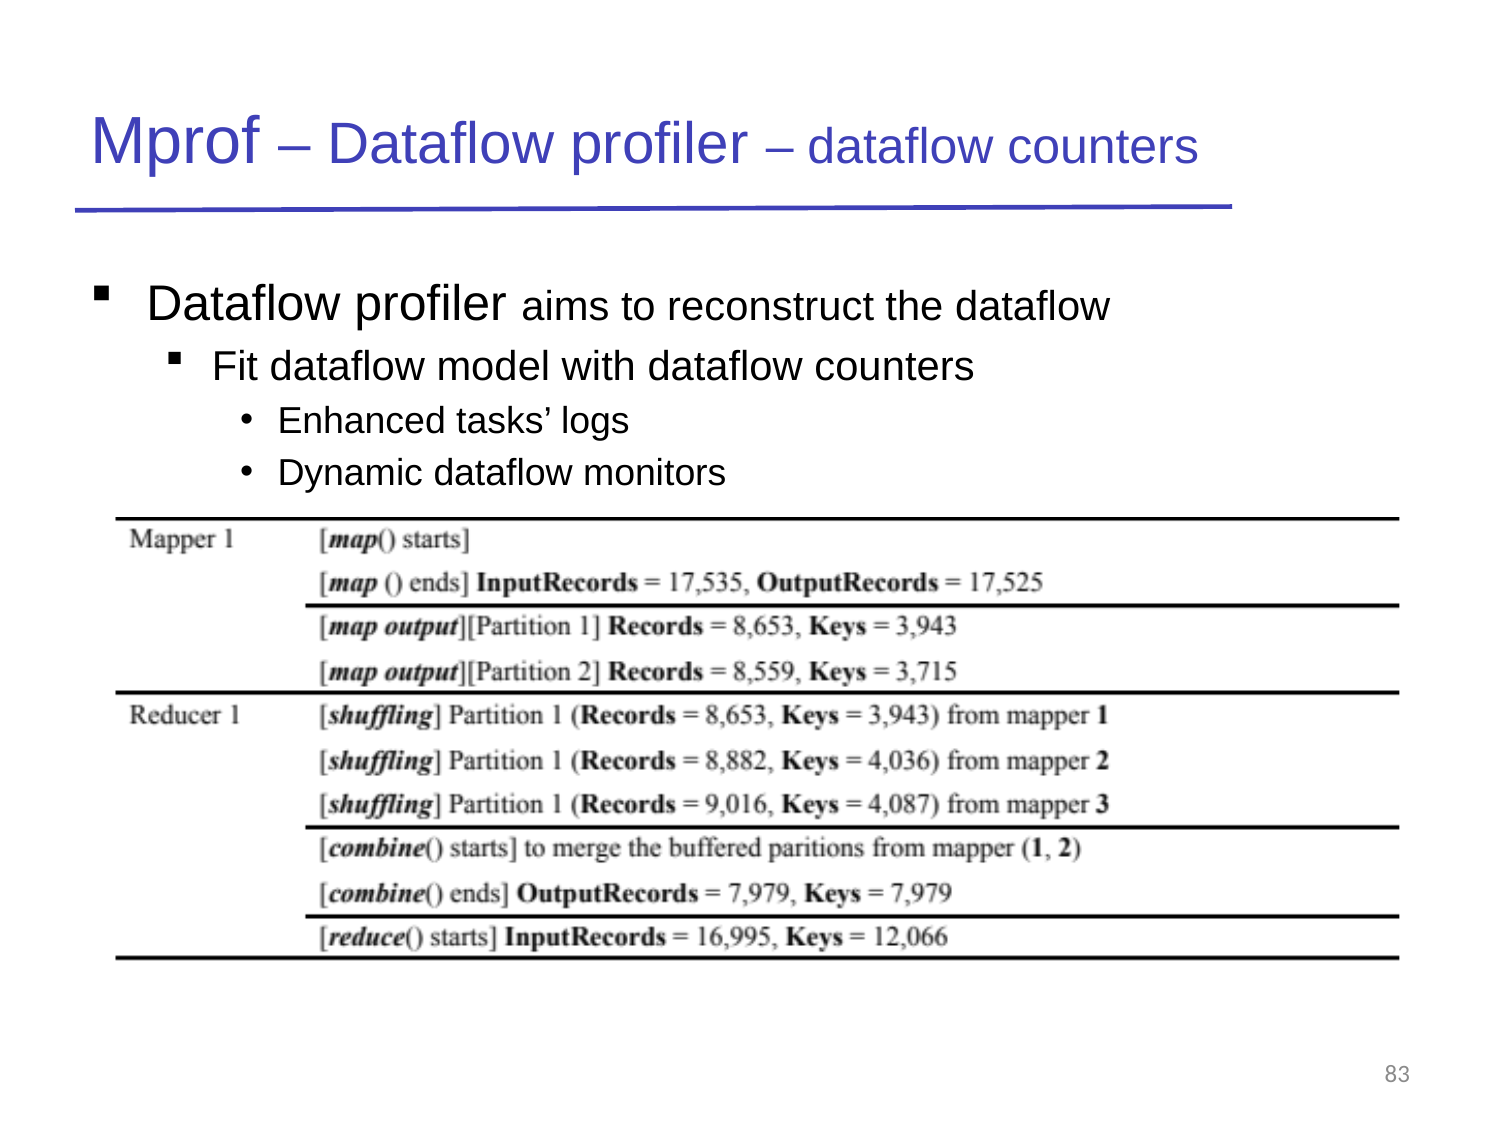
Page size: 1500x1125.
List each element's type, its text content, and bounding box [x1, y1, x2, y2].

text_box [114, 517, 1400, 1000]
list Dataflow profiler aims to reconstruct the dataflow Fit dataflow model with dataflow counters Enhanced tasks’ logs Dynamic dataflow monitors [75, 262, 1425, 1012]
title Mprof – Dataflow profiler – dataflow counters [75, 67, 1425, 207]
slide_number 83 [1074, 1042, 1425, 1103]
